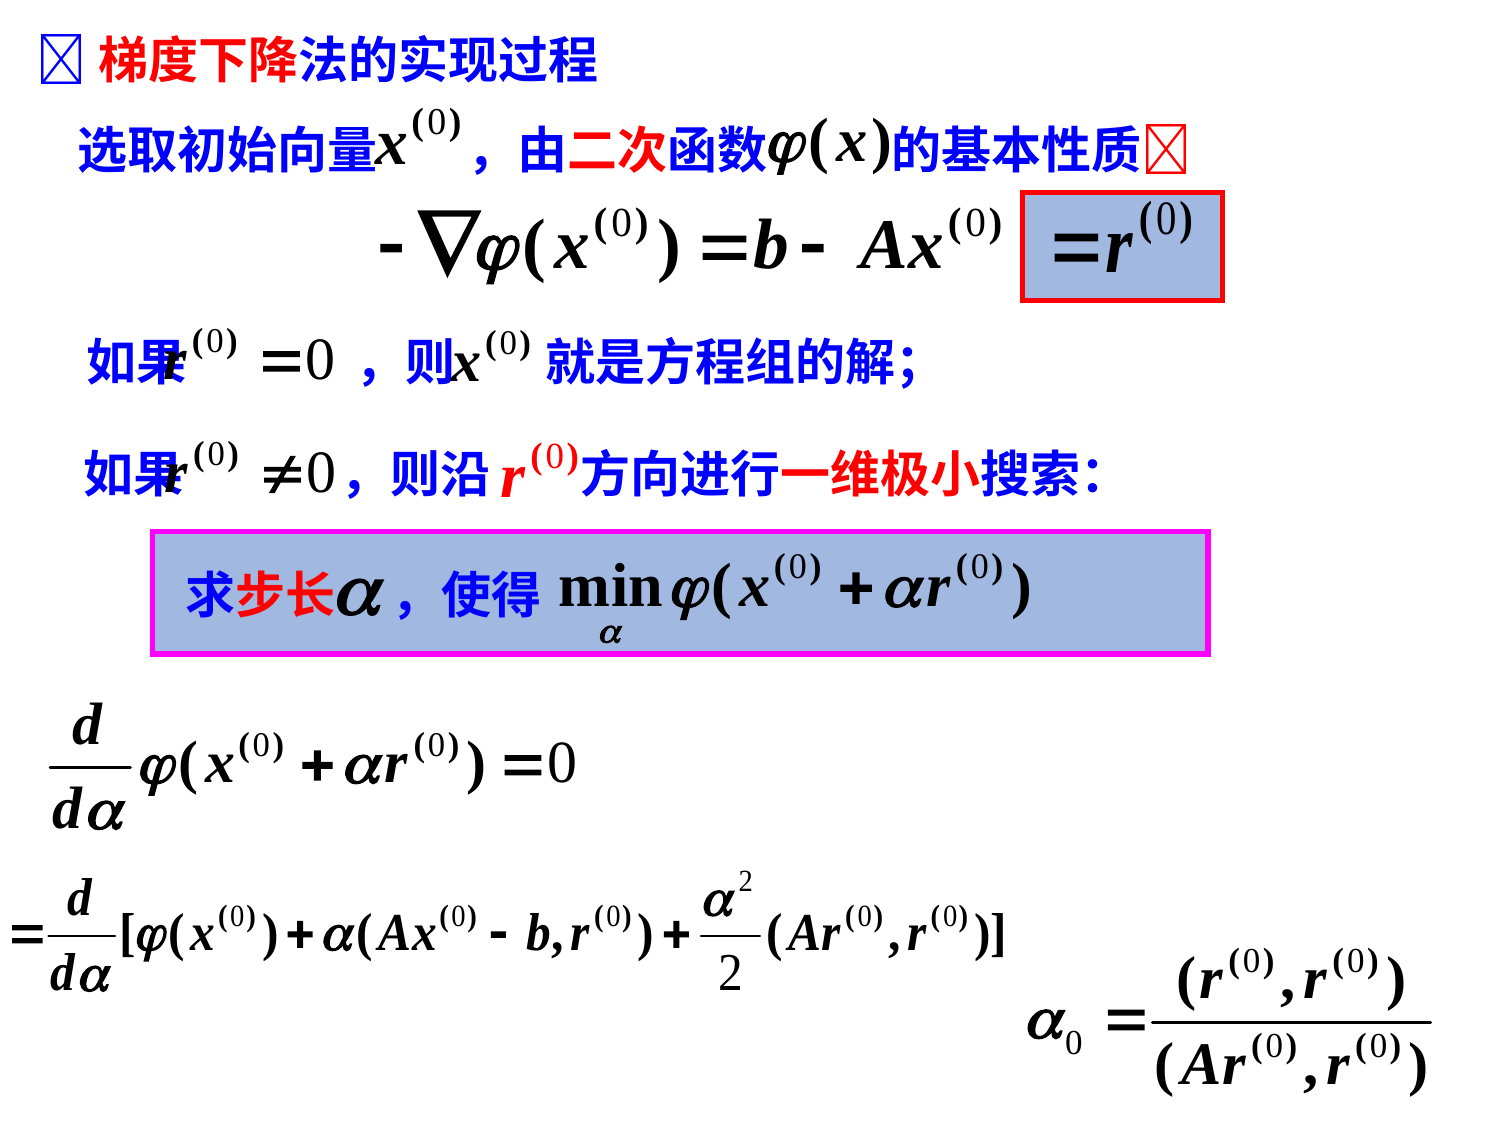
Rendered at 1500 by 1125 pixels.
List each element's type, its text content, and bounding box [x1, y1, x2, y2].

text_box 梯度下降法的实现过程 [21, 20, 759, 96]
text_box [46, 427, 1168, 511]
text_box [368, 191, 1017, 299]
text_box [38, 93, 1231, 188]
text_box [1022, 182, 1223, 301]
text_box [40, 683, 589, 843]
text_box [152, 531, 1208, 659]
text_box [40, 314, 992, 399]
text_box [0, 856, 1015, 1004]
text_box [1018, 932, 1442, 1109]
